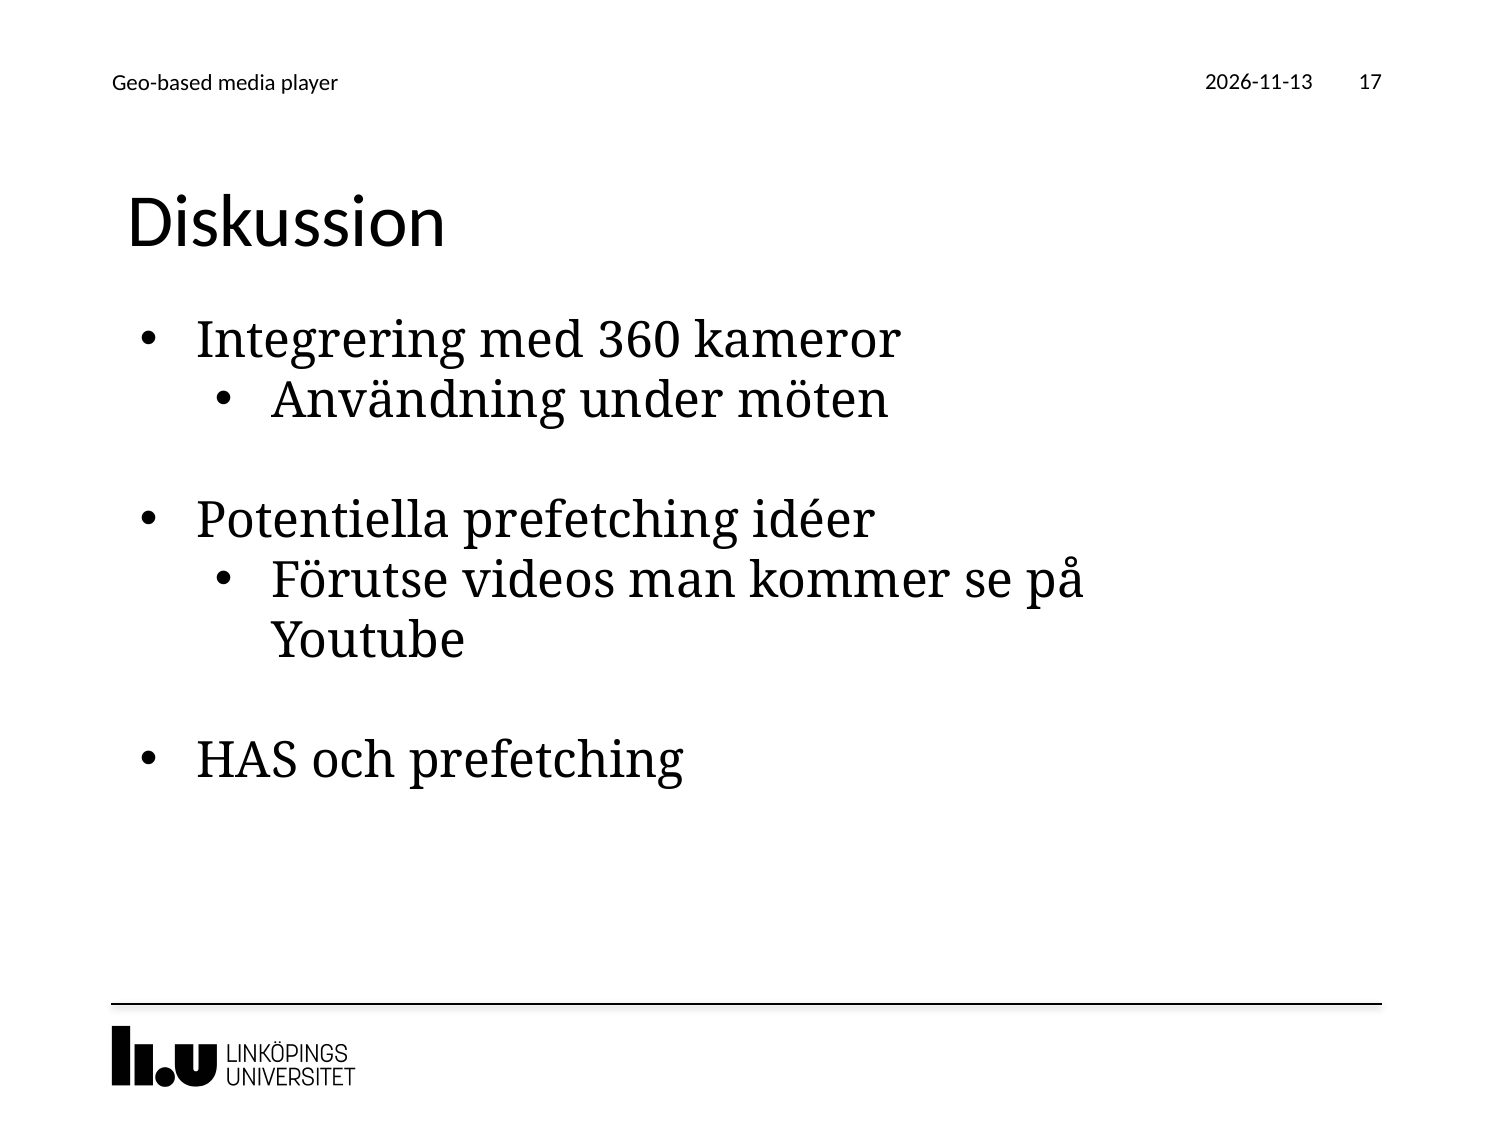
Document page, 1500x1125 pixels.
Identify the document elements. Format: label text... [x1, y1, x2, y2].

title Diskussion [112, 163, 1382, 301]
text_box Integrering med 360 kameror Användning under möten Potentiella prefetching idéer Förutse videos man kommer se på Youtube HAS och prefetching [125, 300, 1110, 855]
footer Geo-based media player [97, 59, 1055, 103]
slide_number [1092, 59, 1306, 103]
picture [93, 1007, 374, 1104]
slide_number 17 [1306, 59, 1397, 103]
